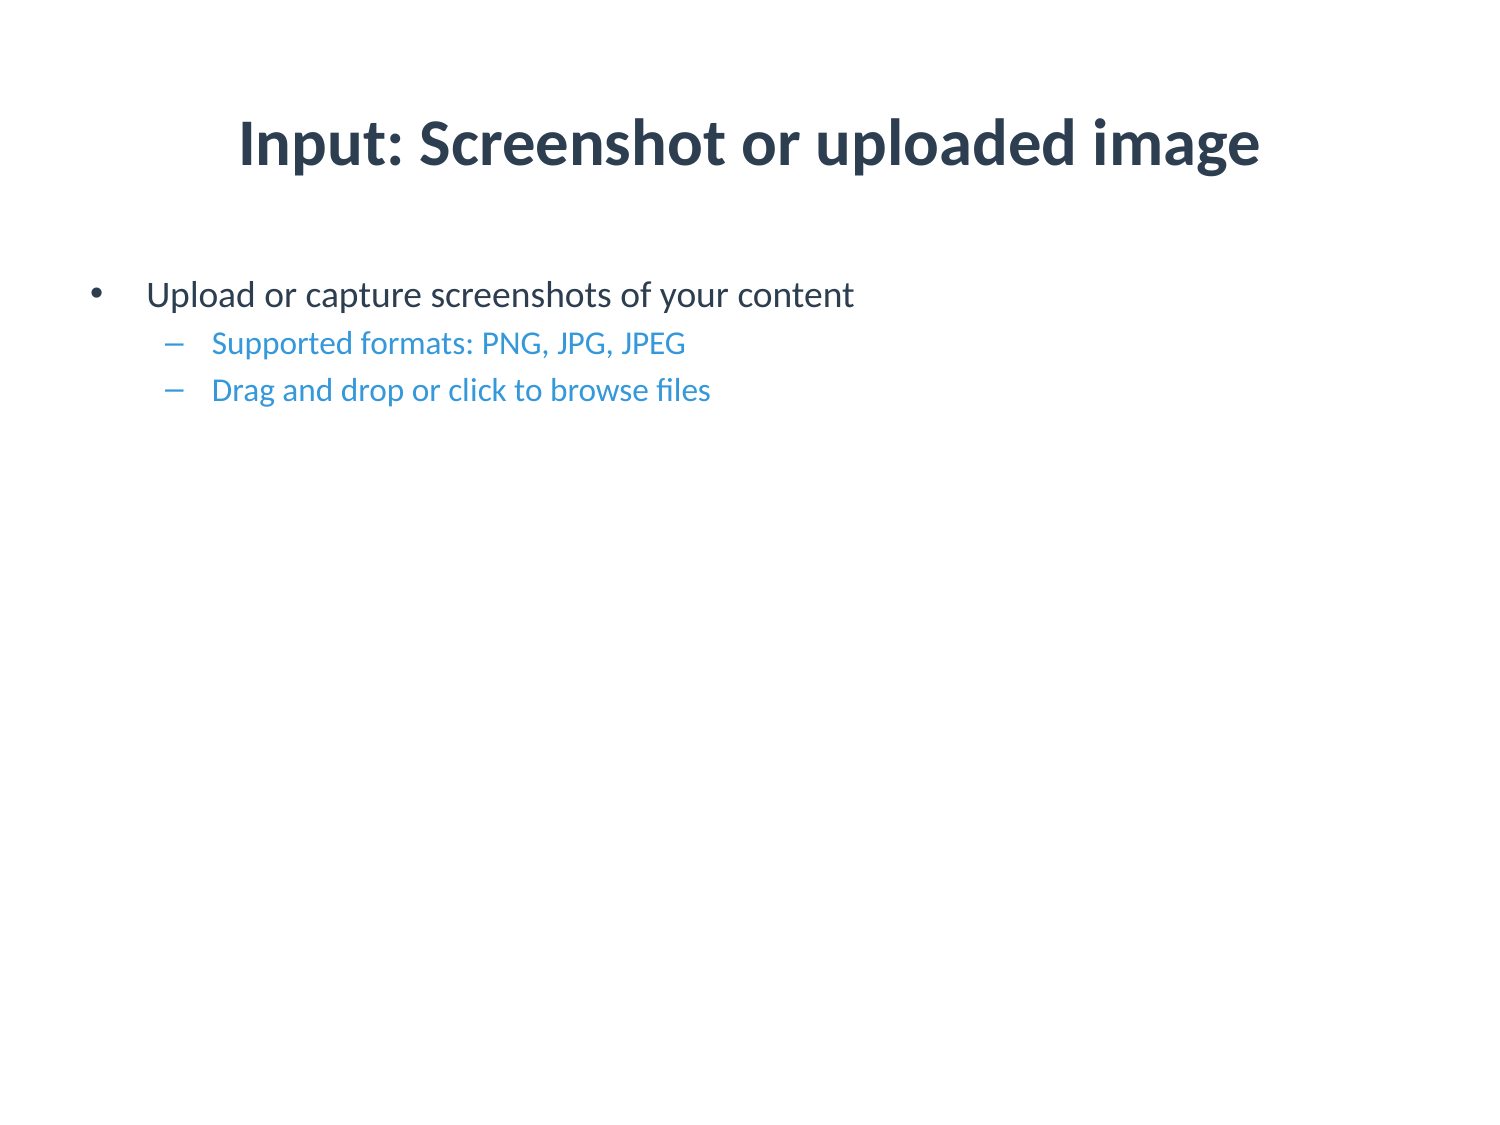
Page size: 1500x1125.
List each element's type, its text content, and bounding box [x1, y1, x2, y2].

title Input: Screenshot or uploaded image [75, 45, 1425, 233]
list Upload or capture screenshots of your content Supported formats: PNG, JPG, JPEG Drag and drop or click to browse files [75, 262, 1425, 1005]
